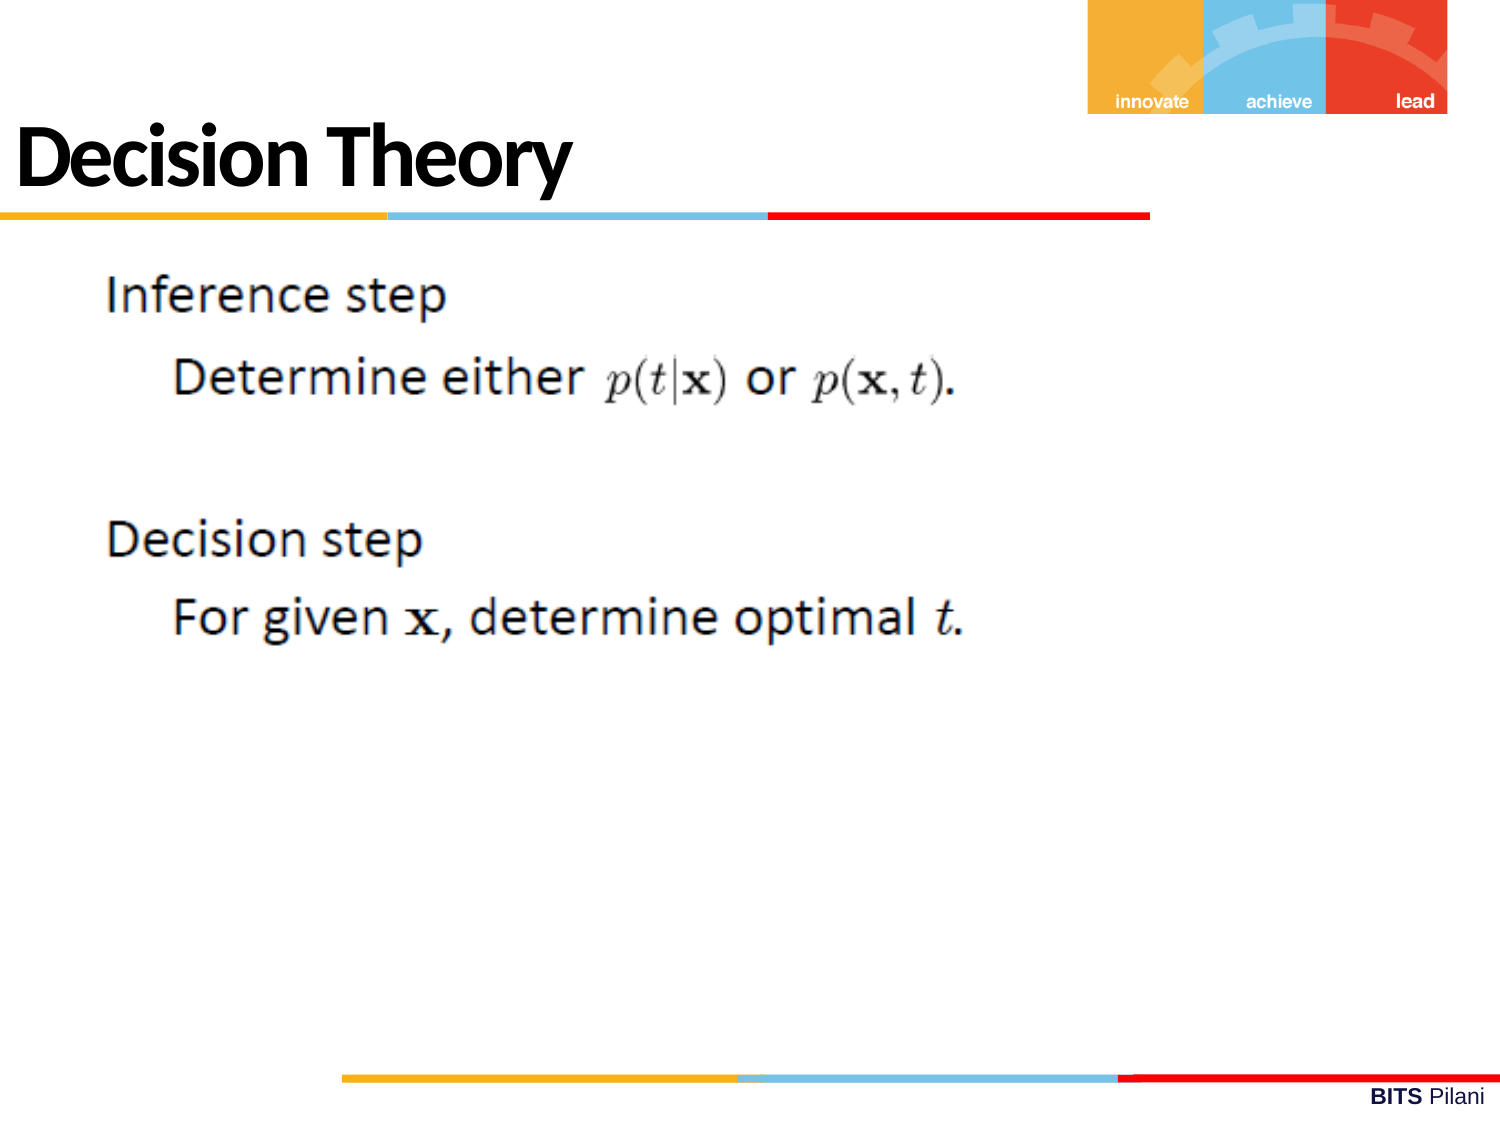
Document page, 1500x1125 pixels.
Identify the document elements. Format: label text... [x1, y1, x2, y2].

picture [62, 237, 1026, 691]
picture [1087, 0, 1448, 114]
title Decision Theory [0, 87, 1069, 213]
